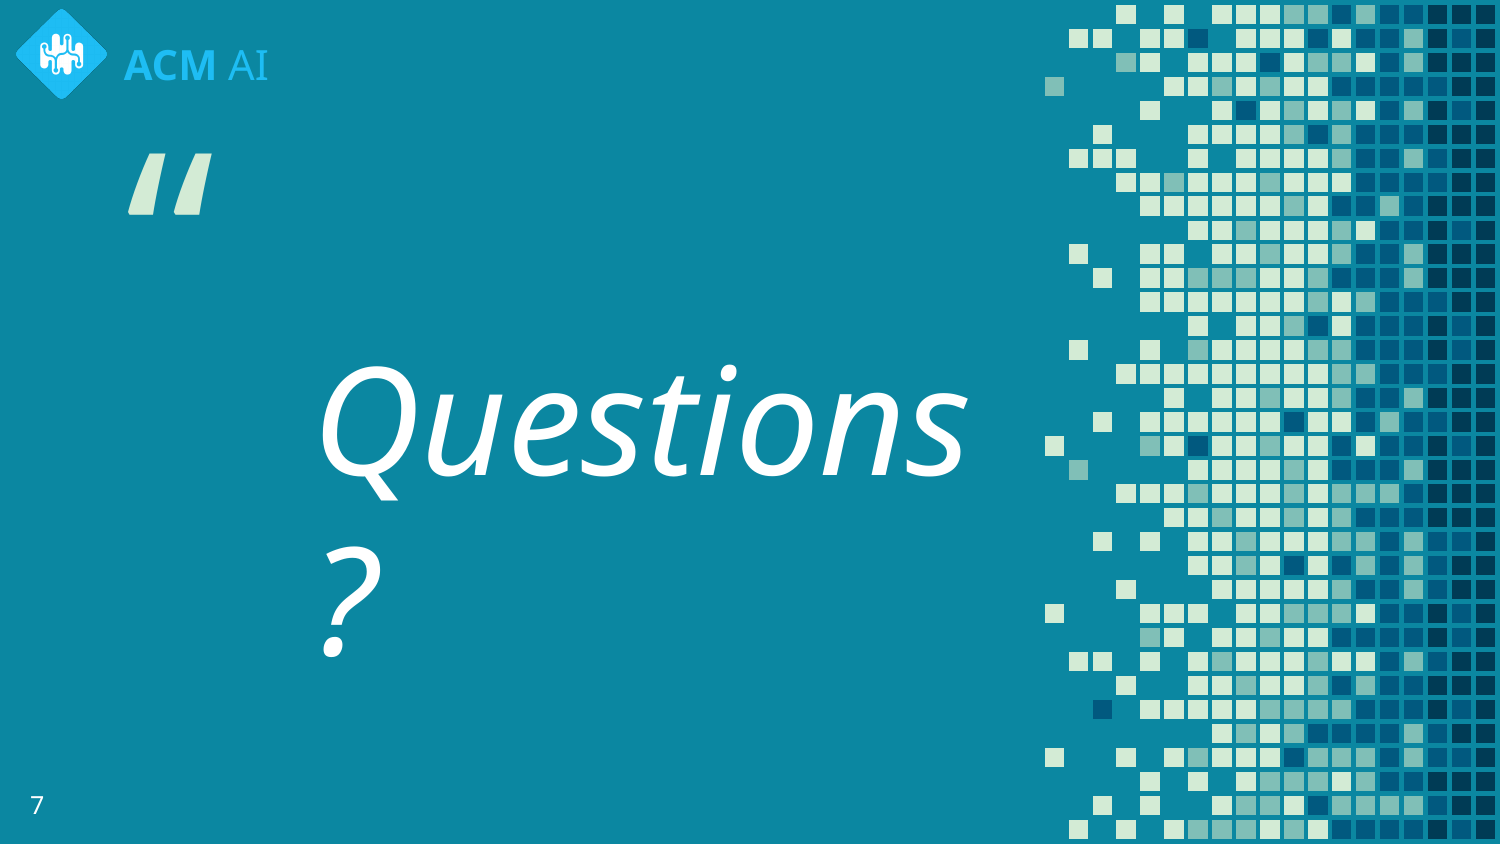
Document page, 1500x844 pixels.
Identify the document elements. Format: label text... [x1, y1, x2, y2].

list Questions? [297, 310, 1000, 533]
text_box ACM AI [111, 23, 291, 84]
picture [16, 8, 107, 100]
slide_number ‹#› [15, 774, 105, 839]
